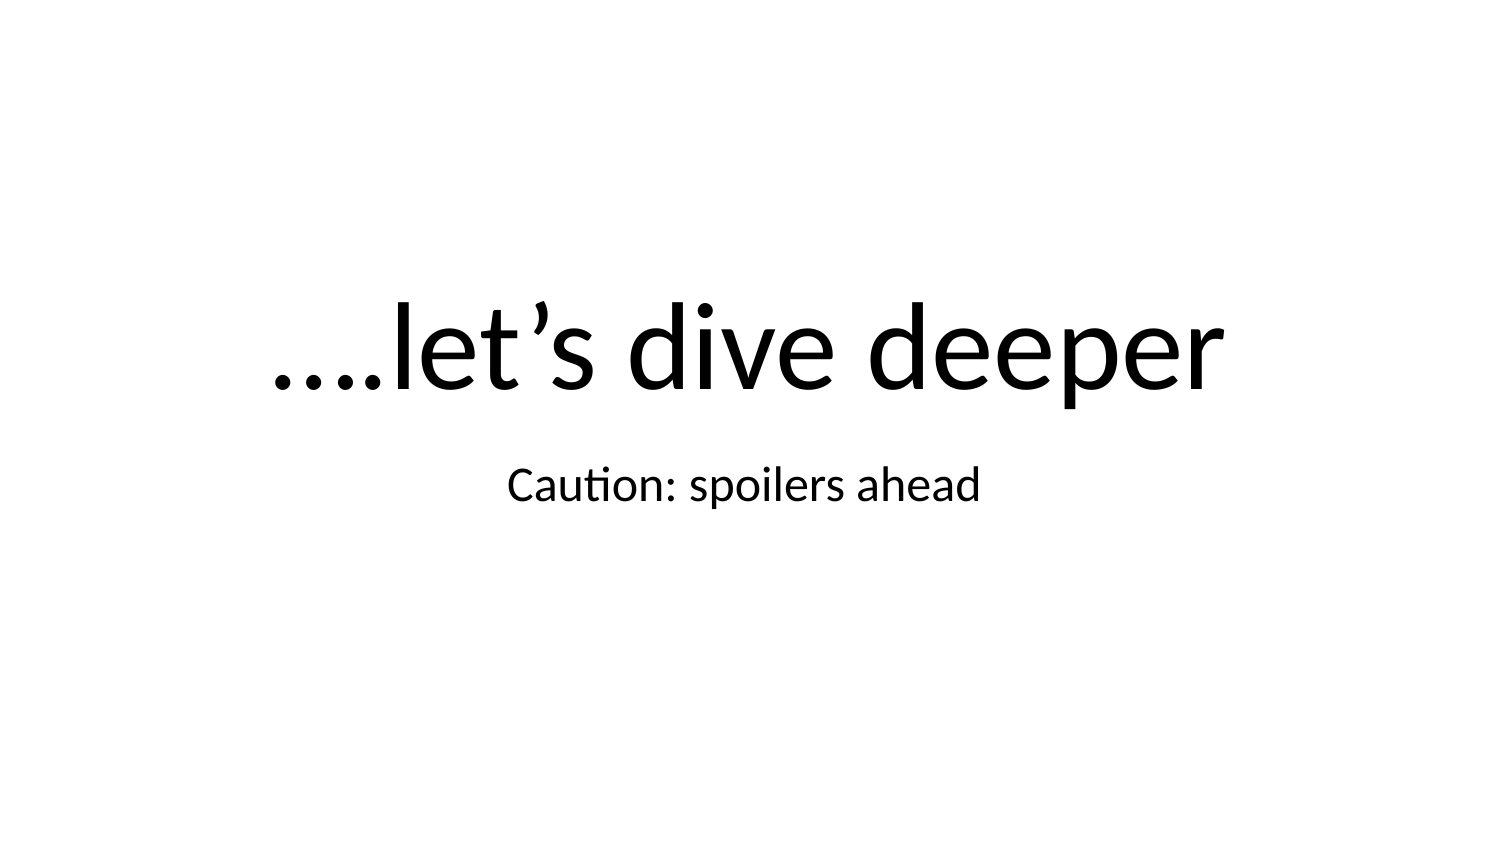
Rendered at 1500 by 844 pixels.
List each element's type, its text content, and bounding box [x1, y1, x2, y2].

subtitle Caution: spoilers ahead [187, 443, 1313, 647]
title ….let’s dive deeper [112, 138, 1388, 432]
